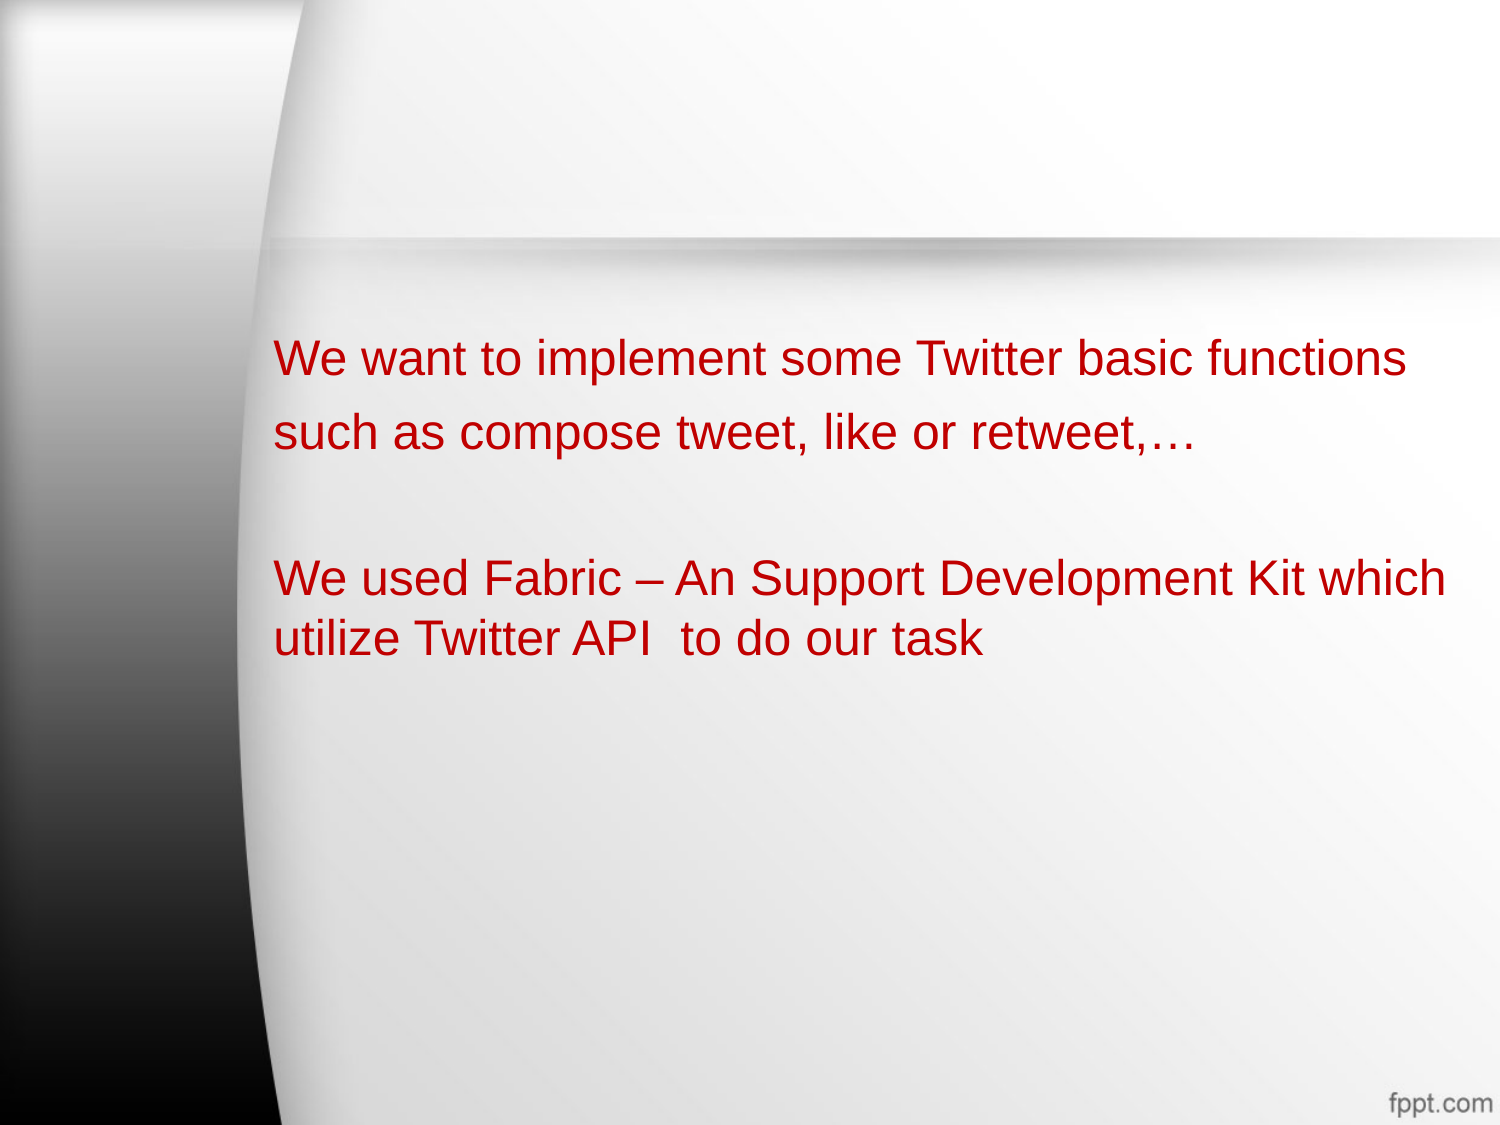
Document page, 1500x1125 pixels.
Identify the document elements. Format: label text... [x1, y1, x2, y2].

picture [0, 0, 1500, 1125]
list We want to implement some Twitter basic functions such as compose tweet, like or retweet,… We used Fabric – An Support Development Kit which utilize Twitter API to do our task [225, 237, 1500, 980]
